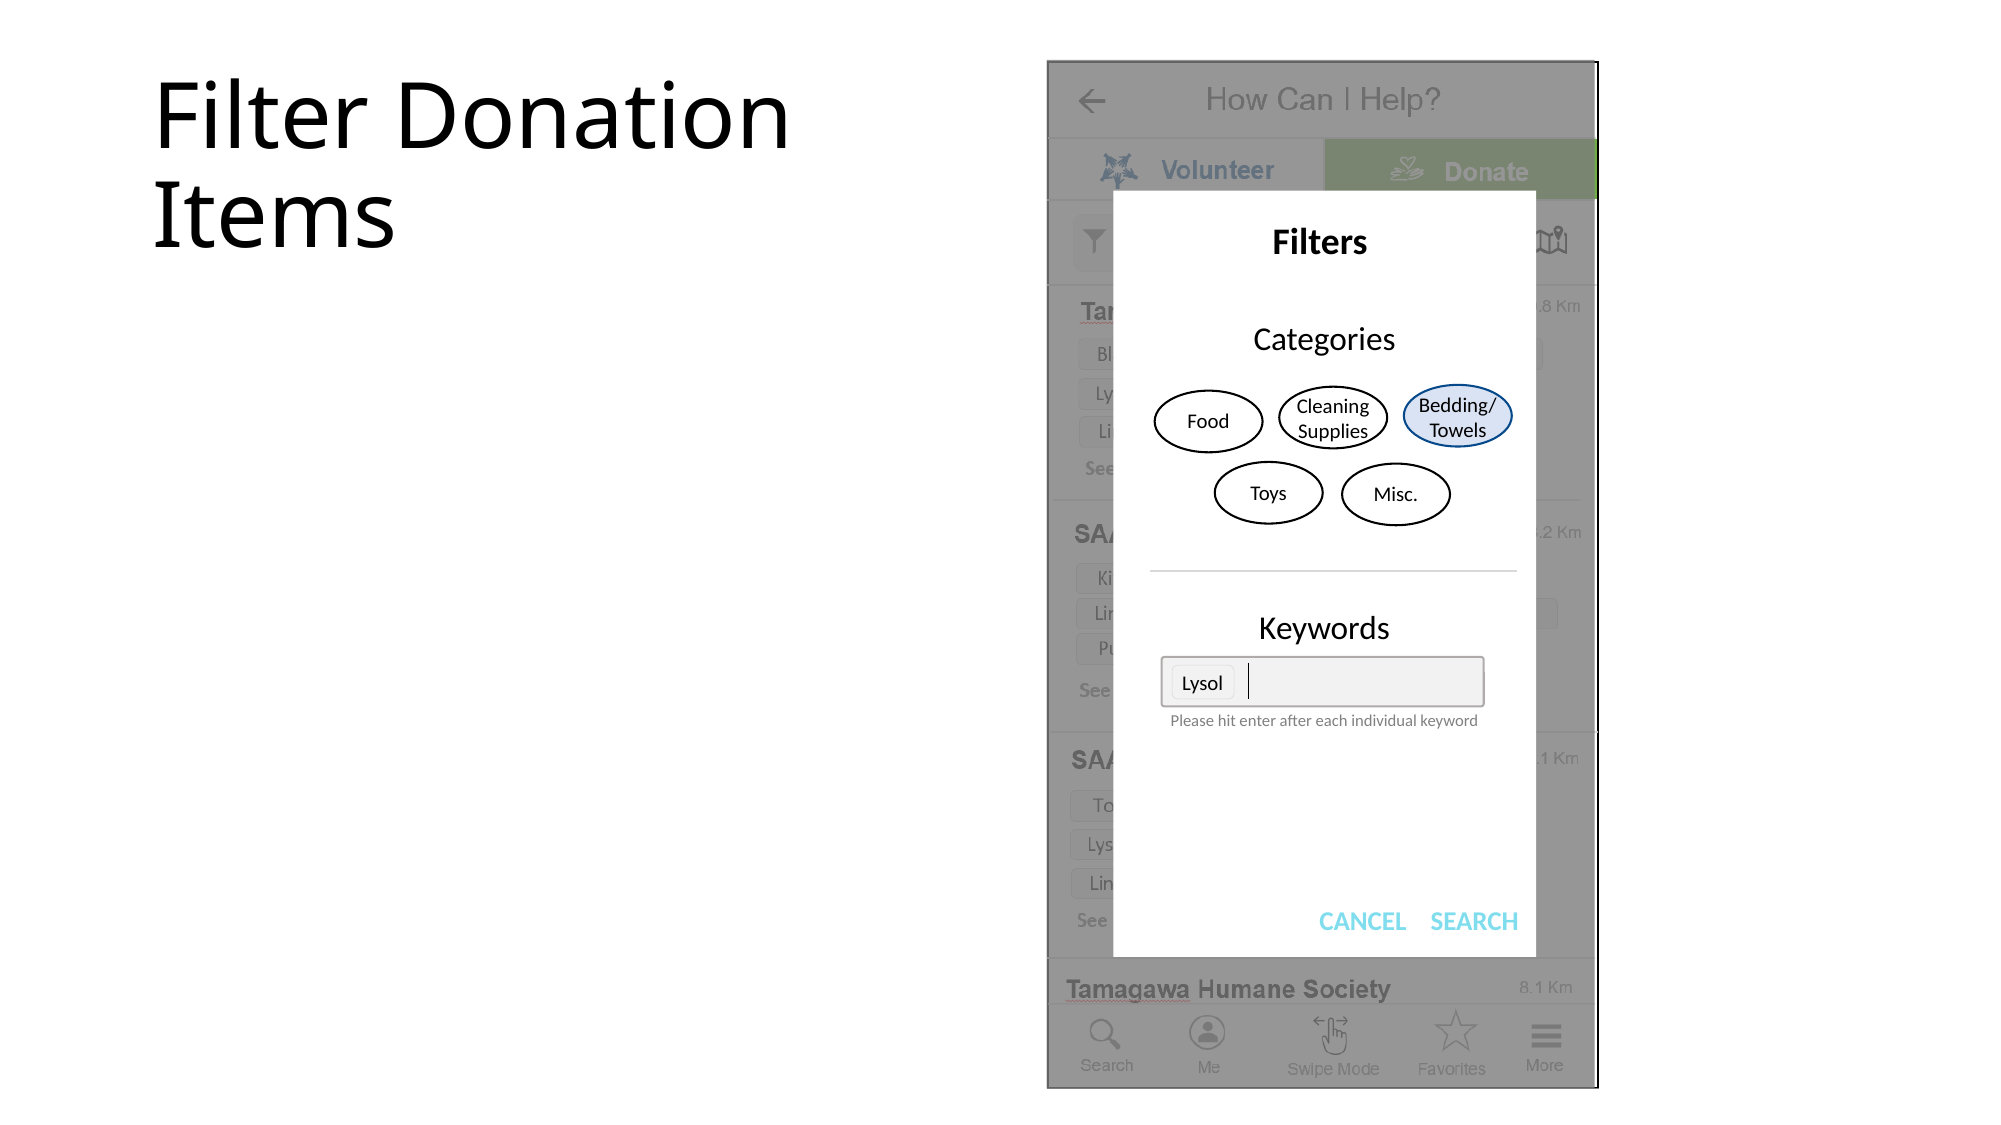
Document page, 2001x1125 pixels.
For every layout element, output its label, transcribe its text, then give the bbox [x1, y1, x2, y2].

picture [1030, 48, 1602, 1101]
title Filter Donation Items [137, 59, 983, 278]
